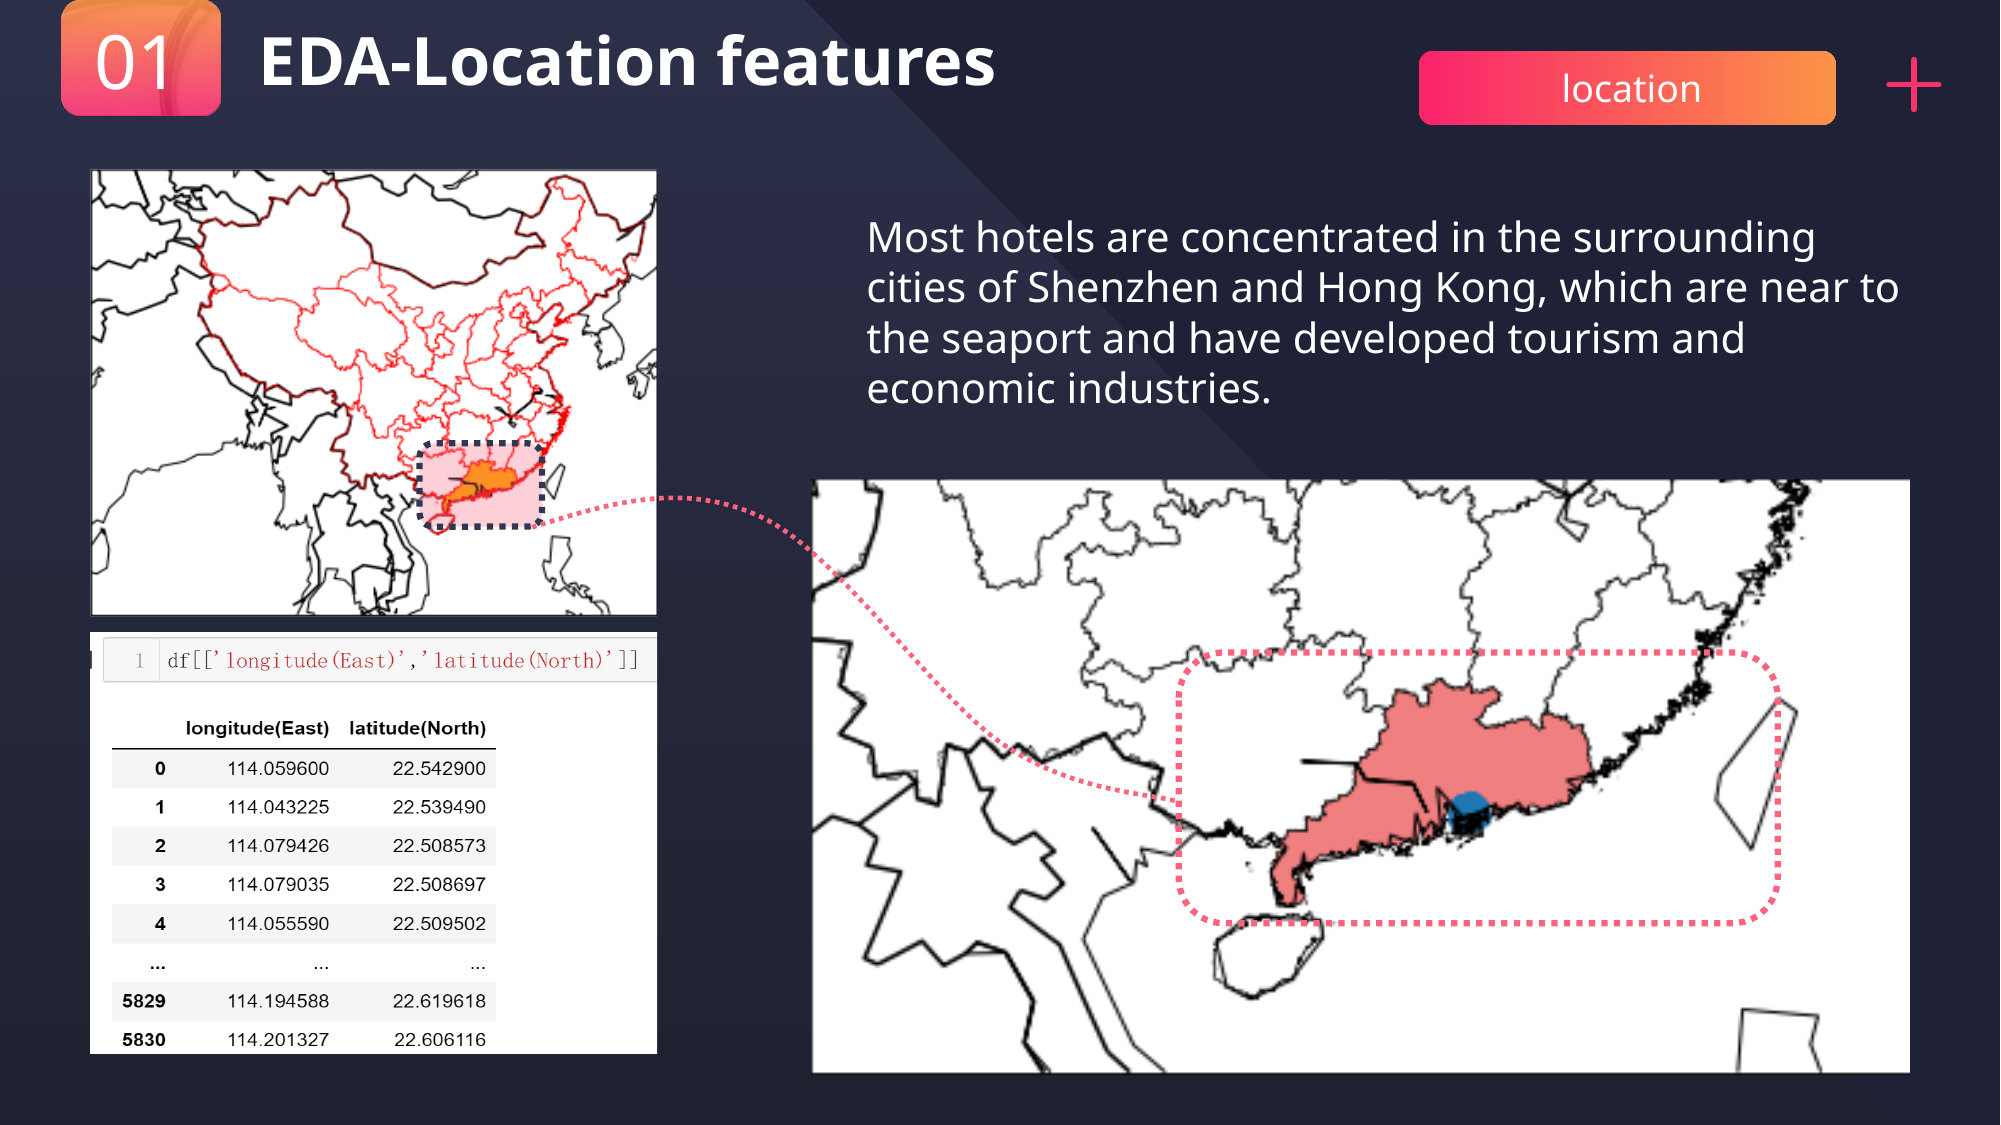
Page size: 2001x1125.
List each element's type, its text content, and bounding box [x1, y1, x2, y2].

picture [811, 479, 1910, 1075]
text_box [1418, 50, 1836, 125]
text_box Most hotels are concentrated in the surrounding cities of Shenzhen and Hong Kong, which are near to the seaport and have developed tourism and economic industries. [851, 203, 1917, 419]
picture [89, 168, 658, 618]
picture [89, 632, 658, 1054]
text_box [658, 496, 811, 646]
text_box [1889, 59, 1939, 110]
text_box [54, 0, 1361, 119]
